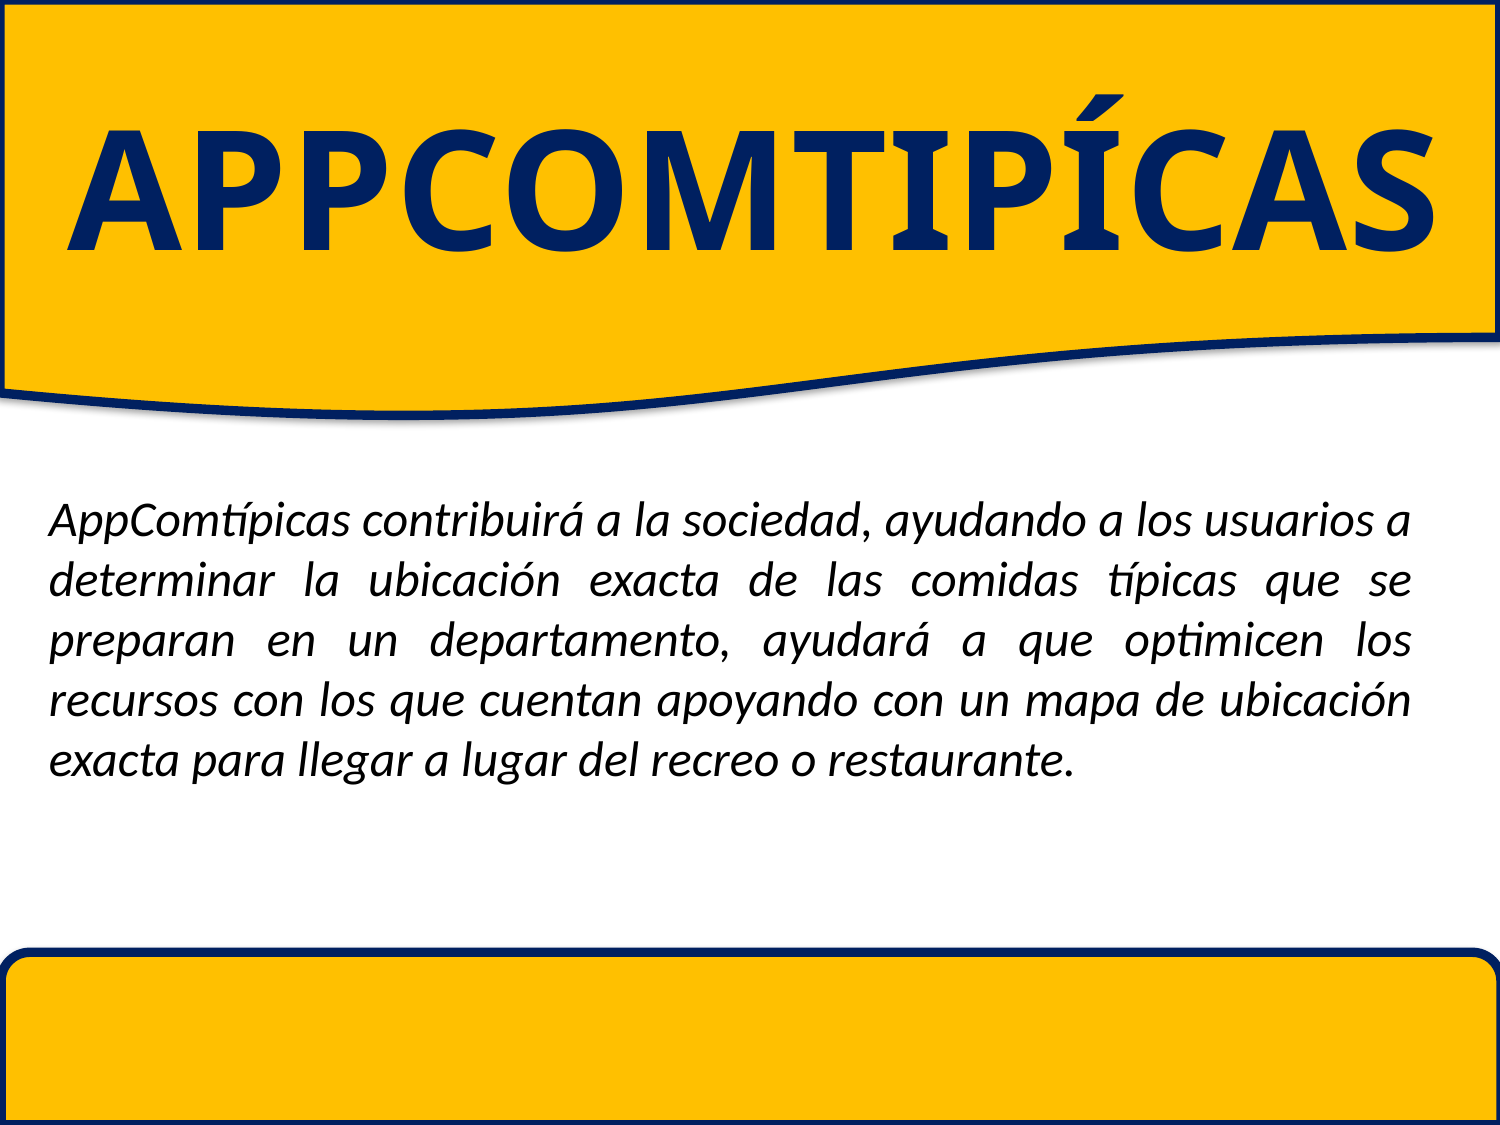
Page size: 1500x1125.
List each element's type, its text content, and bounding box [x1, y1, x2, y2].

text_box [0, 0, 1500, 417]
text_box [1, 952, 1500, 1125]
text_box APPCOMTIPÍCAS [53, 76, 1500, 291]
text_box AppComtípicas contribuirá a la sociedad, ayudando a los usuarios a determinar la ubicación exacta de las comidas típicas que se preparan en un departamento, ayudará a que optimicen los recursos con los que cuentan apoyando con un mapa de ubicación exacta para llegar a lugar del recreo o restaurante. [34, 479, 1429, 795]
